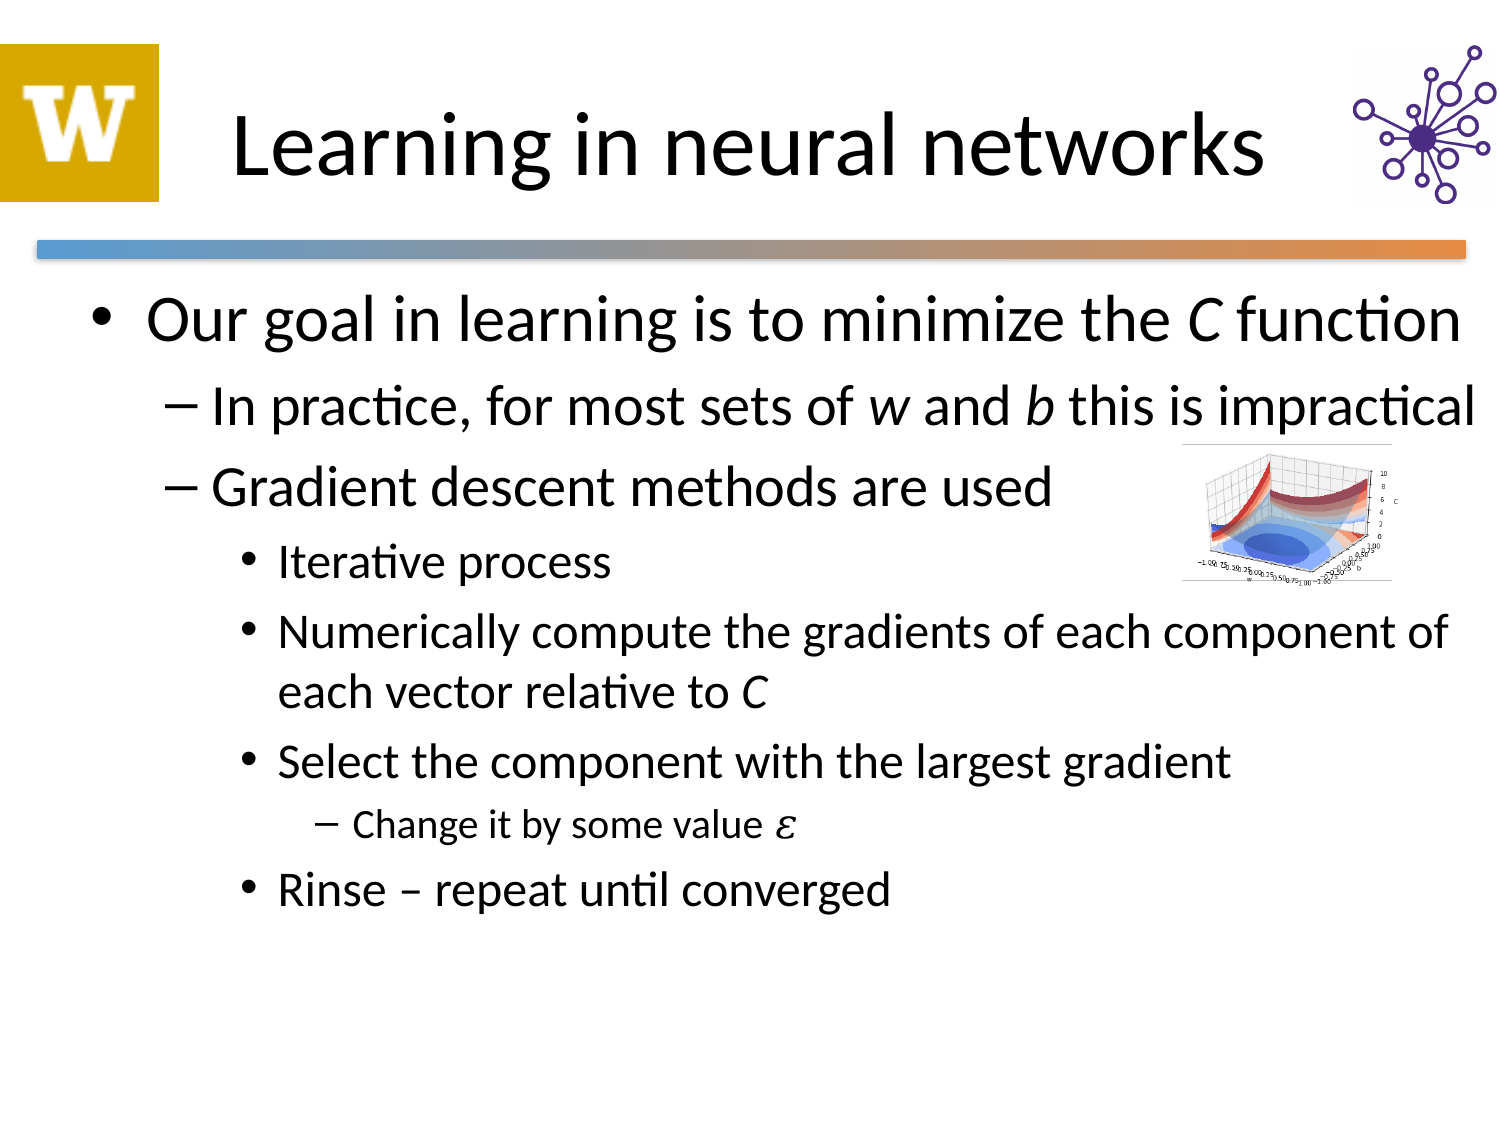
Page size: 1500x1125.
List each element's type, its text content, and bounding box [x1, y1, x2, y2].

picture [0, 44, 159, 202]
picture [1175, 438, 1398, 588]
picture [1425, 45, 1497, 204]
list Our goal in learning is to minimize the C function In practice, for most sets of w and b this is impractical Gradient descent methods are used Iterative process Numerically compute the gradients of each component of each vector relative to C Select the component with the largest gradient Change it by some value 𝜀 Rinse – repeat until converged [75, 267, 1500, 1108]
title Learning in neural networks [75, 45, 1425, 233]
